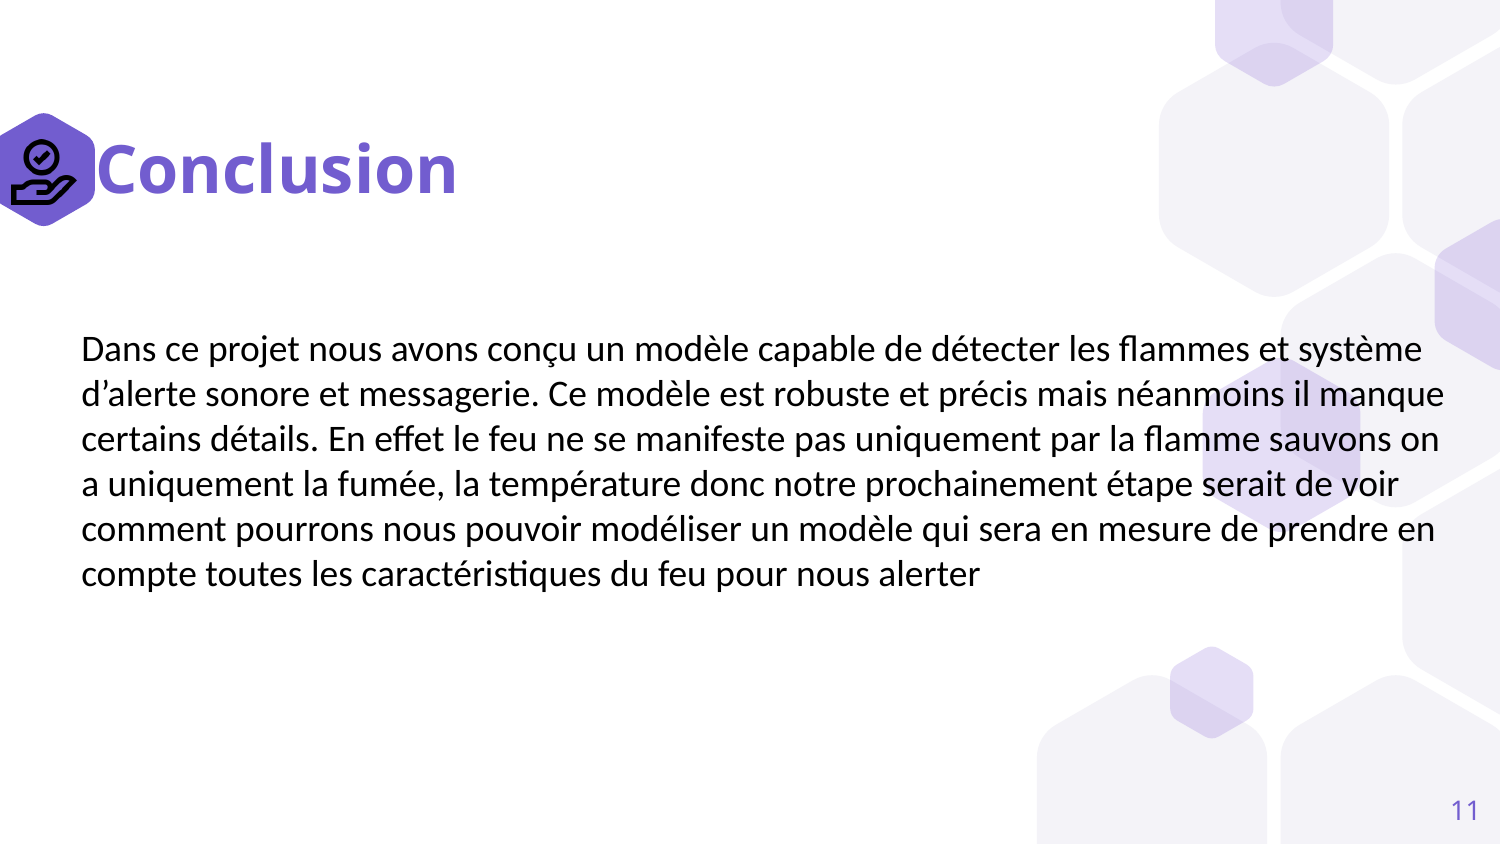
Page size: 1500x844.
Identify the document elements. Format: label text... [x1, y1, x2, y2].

slide_number 11 [1391, 779, 1482, 844]
picture [11, 139, 78, 206]
text_box Dans ce projet nous avons conçu un modèle capable de détecter les flammes et système d’alerte sonore et messagerie. Ce modèle est robuste et précis mais néanmoins il manque certains détails. En effet le feu ne se manifeste pas uniquement par la flamme sauvons on a uniquement la fumée, la température donc notre prochainement étape serait de voir comment pourrons nous pouvoir modéliser un modèle qui sera en mesure de prendre en compte toutes les caractéristiques du feu pour nous alerter [66, 309, 1482, 610]
title Conclusion [95, 139, 1082, 205]
